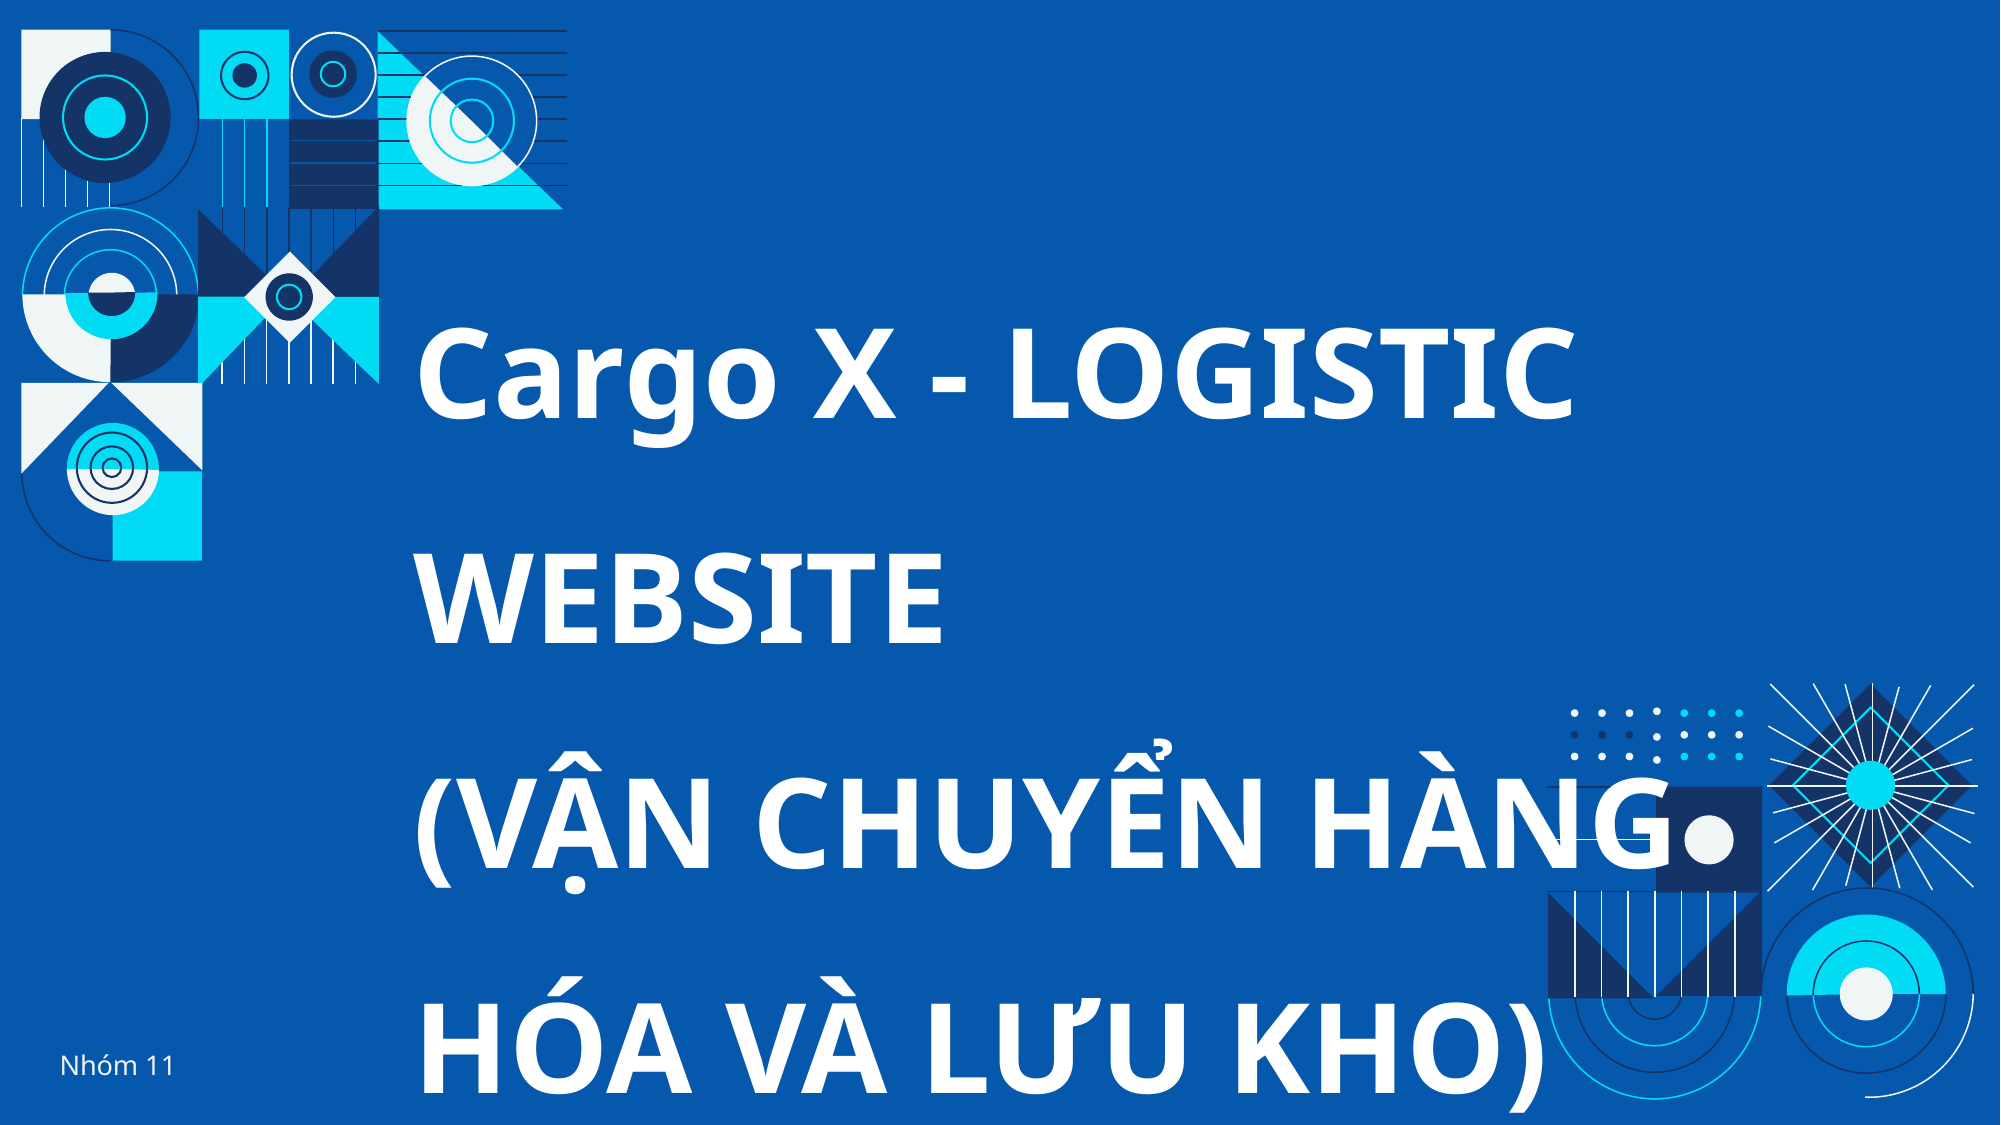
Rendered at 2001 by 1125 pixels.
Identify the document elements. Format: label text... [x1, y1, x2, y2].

list Nhóm 11 [39, 1023, 1860, 1103]
title Cargo X - LOGISTIC WEBSITE (VẬN CHUYỂN HÀNG HÓA VÀ LƯU KHO) [393, 199, 1742, 665]
